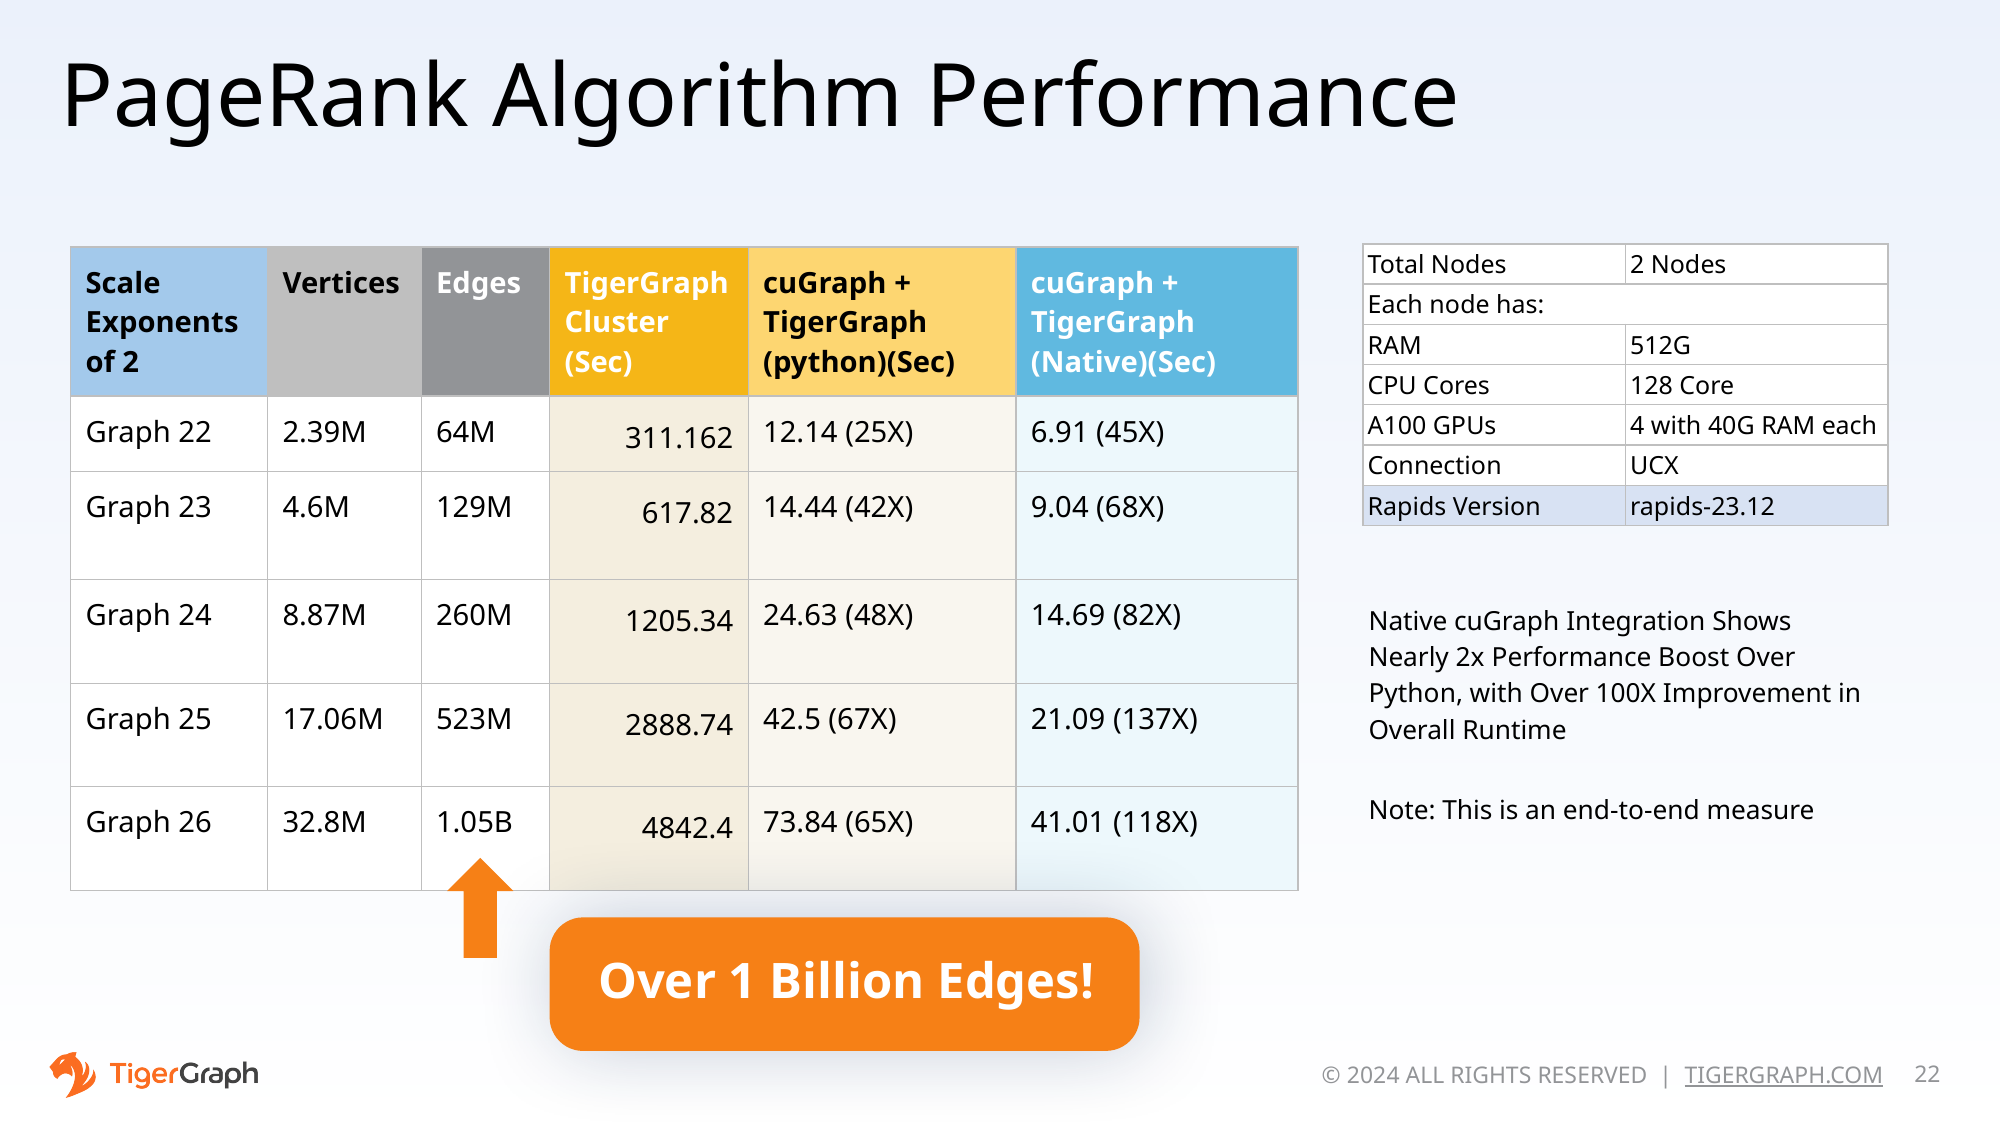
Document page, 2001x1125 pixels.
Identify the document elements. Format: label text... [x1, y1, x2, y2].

table_cell 8.87M [268, 580, 421, 683]
table_cell 41.01 (118X) [1017, 787, 1297, 890]
text_box [447, 857, 514, 958]
table_cell 129M [422, 472, 549, 579]
table_cell 2888.74 [550, 684, 748, 786]
table_cell 512G [1626, 325, 1887, 364]
table_cell 9.04 (68X) [1017, 472, 1297, 579]
table_cell 1.05B [422, 787, 549, 890]
table_cell 311.162 [550, 397, 748, 471]
table_cell Connection [1364, 446, 1625, 485]
table_header Vertices [268, 248, 421, 395]
table_cell 24.63 (48X) [749, 580, 1015, 683]
table_cell rapids-23.12 [1626, 486, 1887, 525]
table_cell 617.82 [550, 472, 748, 579]
table_cell Rapids Version [1364, 486, 1625, 525]
table_cell 14.69 (82X) [1017, 580, 1297, 683]
table_header cuGraph + TigerGraph (python)(Sec) [749, 248, 1015, 395]
table_cell Each node has: [1364, 285, 1887, 324]
table_cell 128 Core [1626, 365, 1887, 404]
table_header Total Nodes [1364, 245, 1625, 283]
text_box PageRank Algorithm Performance [49, 44, 1963, 168]
table_cell 32.8M​ [268, 787, 421, 890]
table_cell 42.5 (67X) [749, 684, 1015, 786]
table_cell UCX [1626, 446, 1887, 485]
table_cell 2.39M​ [268, 397, 421, 471]
table_cell CPU Cores [1364, 365, 1625, 404]
table_cell 523M [422, 684, 549, 786]
table_header TigerGraph Cluster (Sec) [550, 248, 748, 395]
table_cell 4842.4 [550, 787, 748, 890]
table_cell 4.6M​ [268, 472, 421, 579]
table_cell Graph 22 [71, 397, 267, 471]
table_cell Graph 25 [71, 684, 267, 786]
text_box Native cuGraph Integration Shows Nearly 2x Performance Boost Over Python, with Over 100X Improvement in Overall Runtime Note: This is an end-to-end measure [1353, 591, 1889, 838]
table_cell 4 with 40G RAM each [1626, 405, 1887, 444]
table_cell 14.44 (42X) [749, 472, 1015, 579]
table_cell Graph 26 [71, 787, 267, 890]
text_box [549, 917, 1140, 1051]
table_cell 73.84 (65X) [749, 787, 1015, 873]
table_cell 12.14 (25X) [749, 397, 1015, 471]
table_header cuGraph + TigerGraph (Native)(Sec) [1017, 248, 1297, 395]
table_cell A100 GPUs [1364, 405, 1625, 444]
table_header Scale Exponents of 2 [71, 248, 267, 395]
table_header 2 Nodes [1626, 245, 1887, 283]
list Over 1 Billion Edges! [583, 948, 1120, 1023]
table_cell RAM [1364, 325, 1625, 364]
table_cell Graph 23 [71, 472, 267, 579]
table_cell 17.06M​ [268, 684, 421, 786]
table_cell 260M [422, 580, 549, 683]
table_header Edges [422, 248, 549, 395]
table_cell 1205.34 [550, 580, 748, 683]
table_cell 21.09 (137X) [1017, 684, 1297, 786]
table_cell Graph 24 [71, 580, 267, 683]
table_cell 64M [422, 397, 549, 471]
picture [49, 1052, 258, 1098]
table_cell 6.91 (45X) [1017, 397, 1297, 471]
